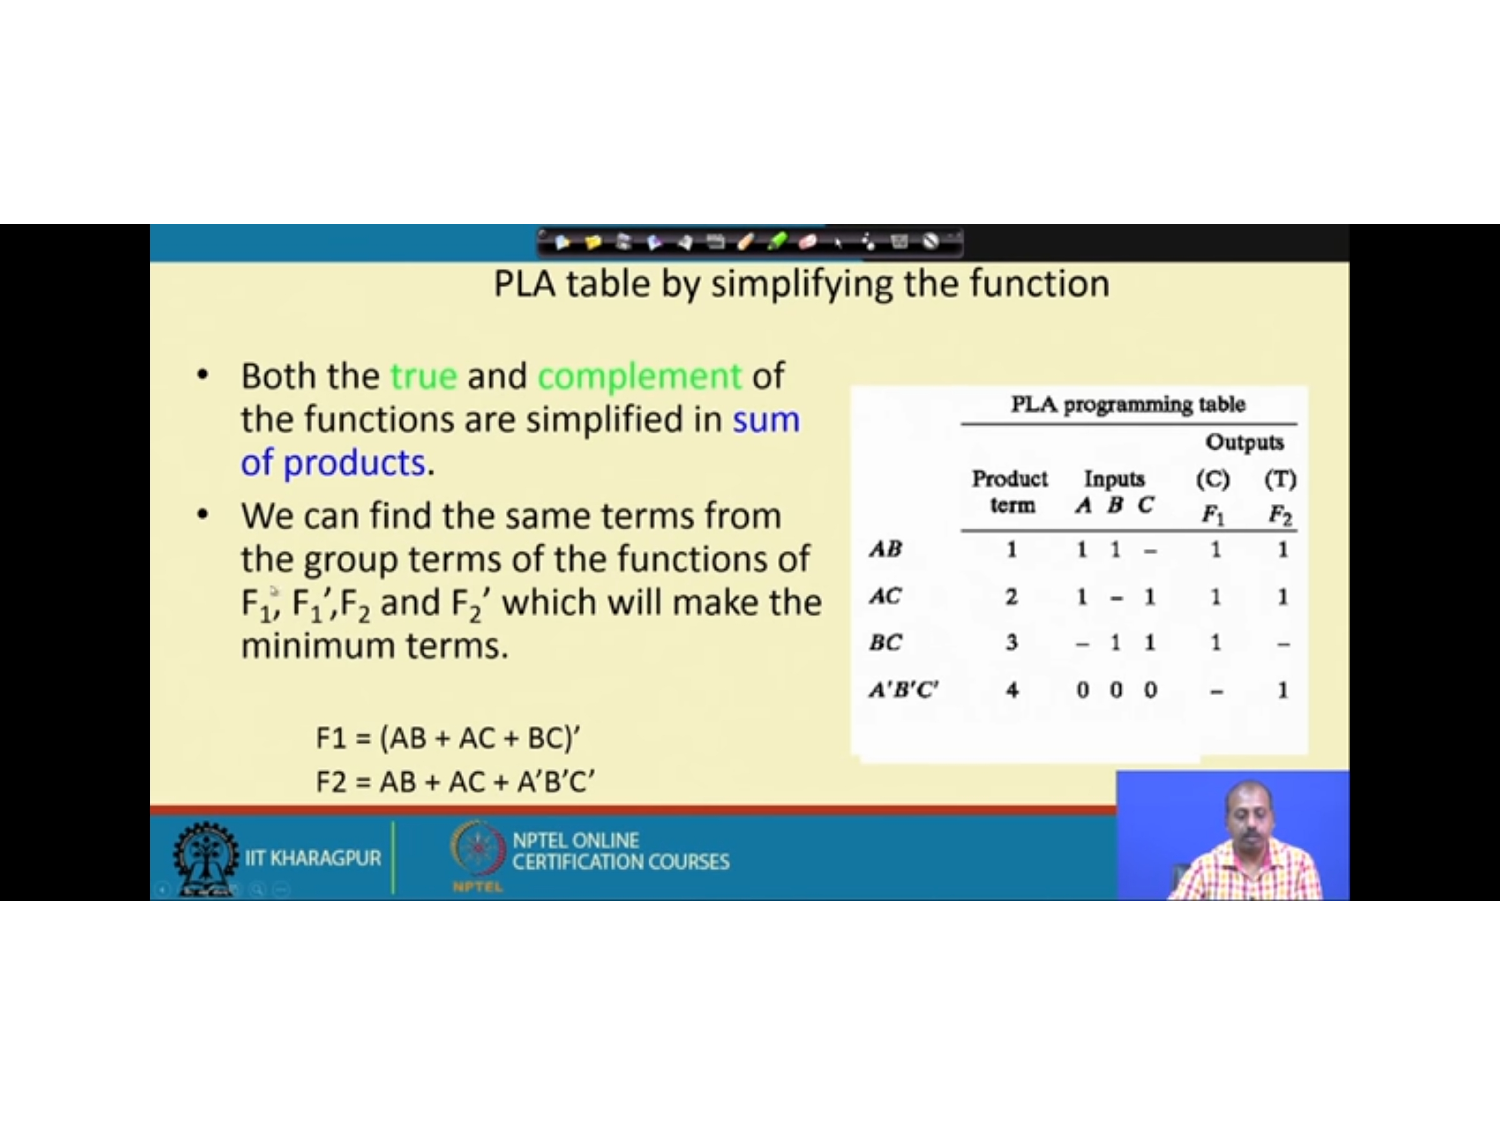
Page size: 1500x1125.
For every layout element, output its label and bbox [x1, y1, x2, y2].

picture [0, 224, 1500, 901]
